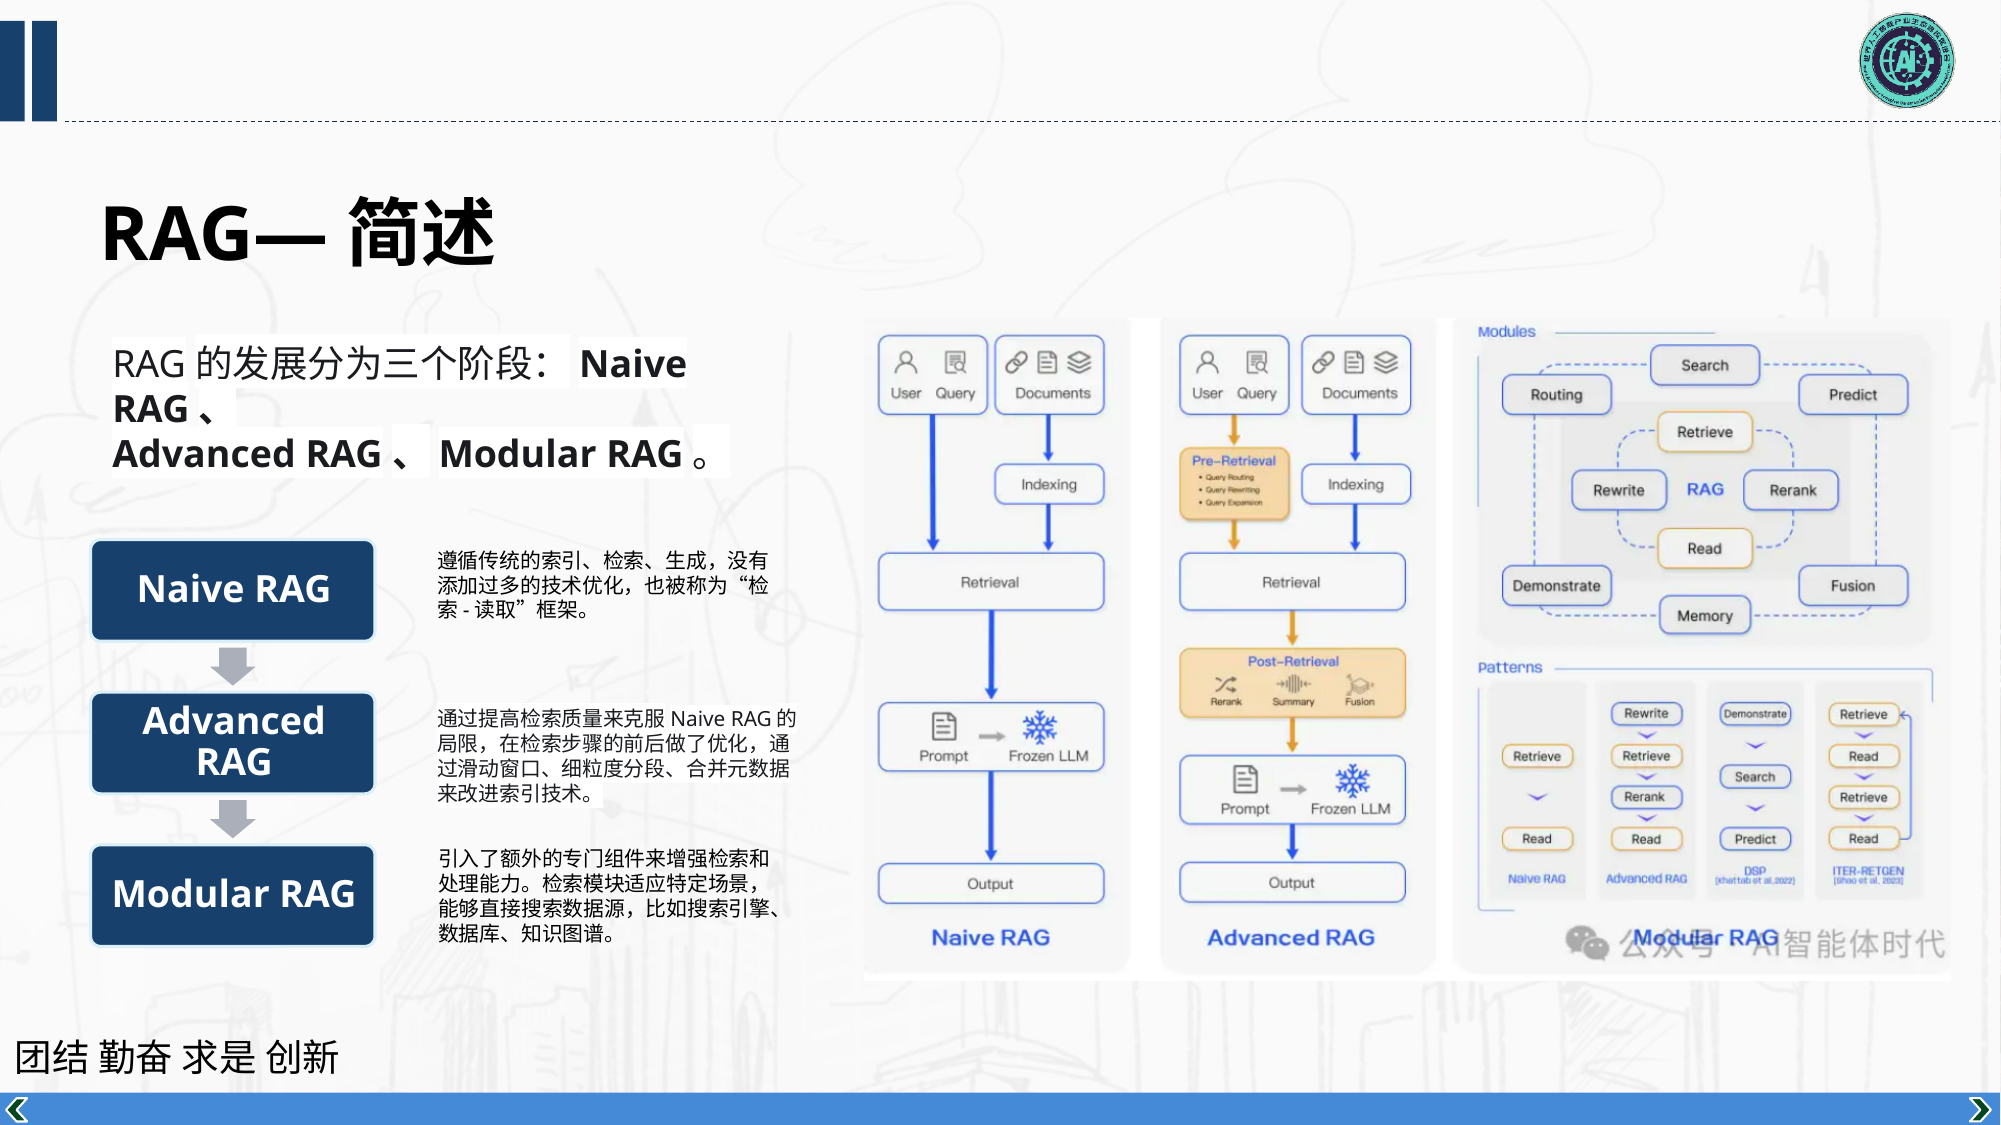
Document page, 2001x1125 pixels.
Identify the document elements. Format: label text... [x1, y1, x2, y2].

text_box 遵循传统的索引、检索、生成，没有添加过多的技术优化，也被称为“检索-读取”框架。 [547, 539, 794, 630]
text_box 通过提高检索质量来克服Naive RAG的局限，在检索步骤的前后做了优化，通过滑动窗口、细粒度分段、合并元数据来改进索引技术。 [547, 698, 815, 814]
text_box RAG的发展分为三个阶段：Naive RAG、 Advanced RAG、Modular RAG。 [97, 332, 794, 482]
text_box 引入了额外的专门组件来增强检索和处理能力。检索模块适应特定场景，能够直接搜索数据源，比如搜索引擎、数据库、知识图谱。 [423, 837, 801, 953]
text_box RAG—简述 [85, 178, 1090, 284]
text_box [0, 539, 547, 947]
picture [864, 318, 1951, 981]
picture [1857, 11, 1956, 110]
